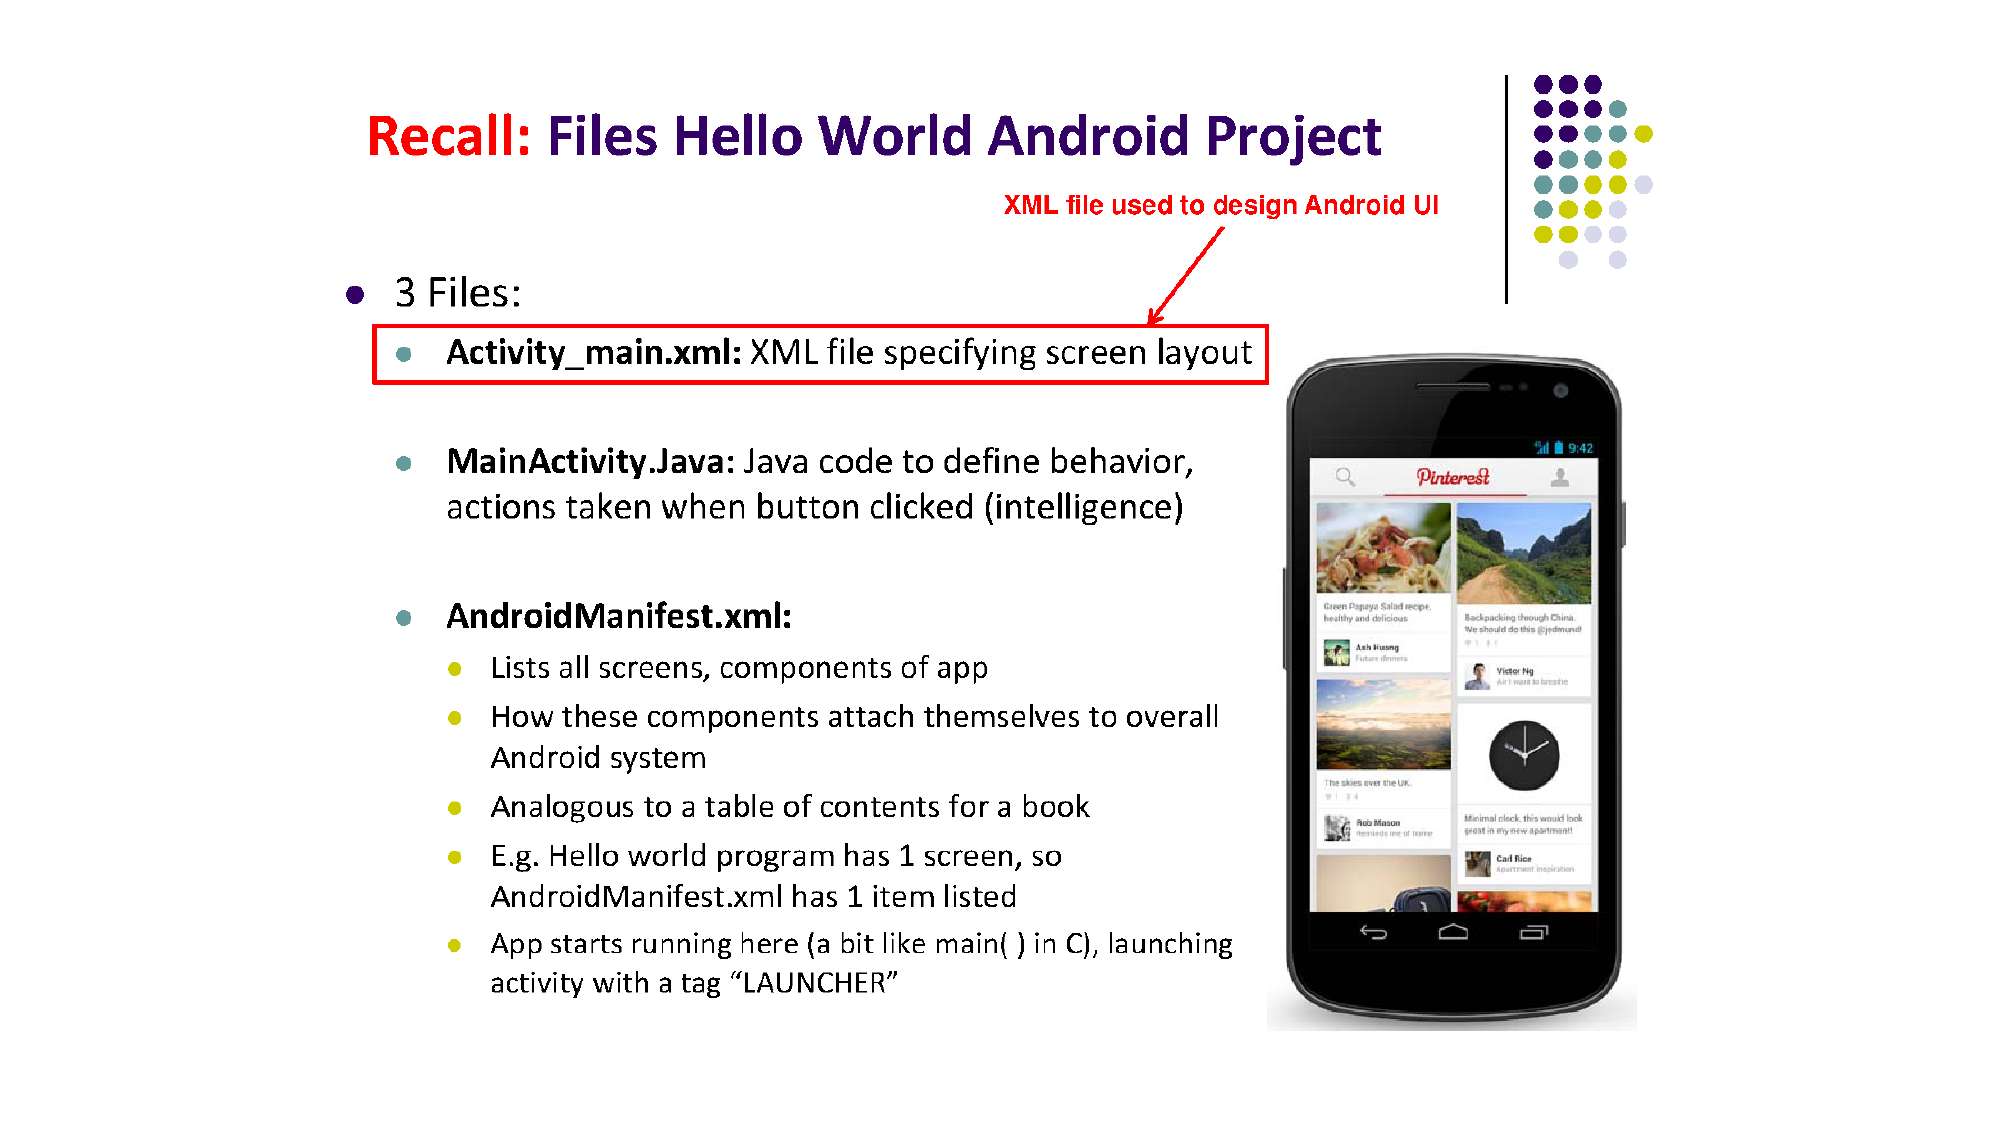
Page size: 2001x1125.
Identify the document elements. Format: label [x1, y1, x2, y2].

picture [249, 0, 1750, 1125]
